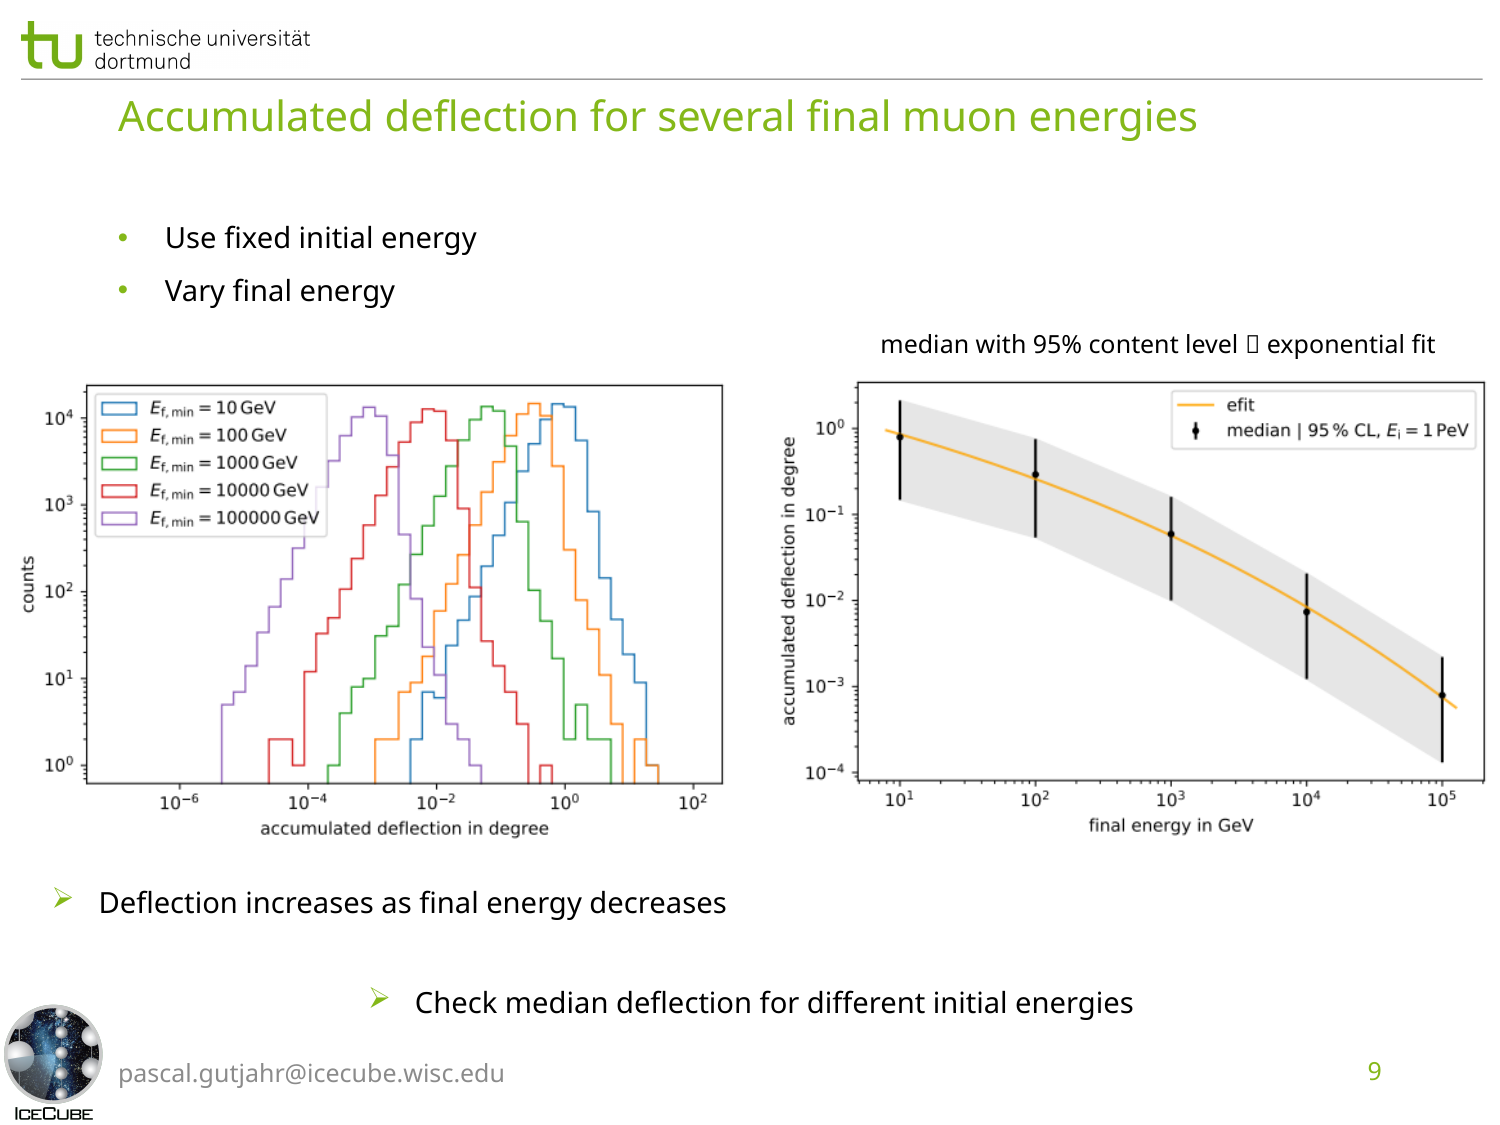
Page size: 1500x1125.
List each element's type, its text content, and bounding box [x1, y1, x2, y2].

text_box median with 95% content level  exponential fit [865, 307, 1500, 364]
picture [761, 364, 1500, 857]
slide_number 9 [1059, 1042, 1397, 1103]
text_box Check median deflection for different initial energies [353, 961, 1171, 1046]
picture [21, 21, 310, 69]
picture [0, 1002, 106, 1125]
title Accumulated deflection for several final muon energies [103, 79, 1397, 157]
list Deflection increases as final energy decreases [36, 861, 762, 946]
slide_number pascal.gutjahr@icecube.wisc.edu [106, 1042, 531, 1103]
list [0, 367, 738, 860]
